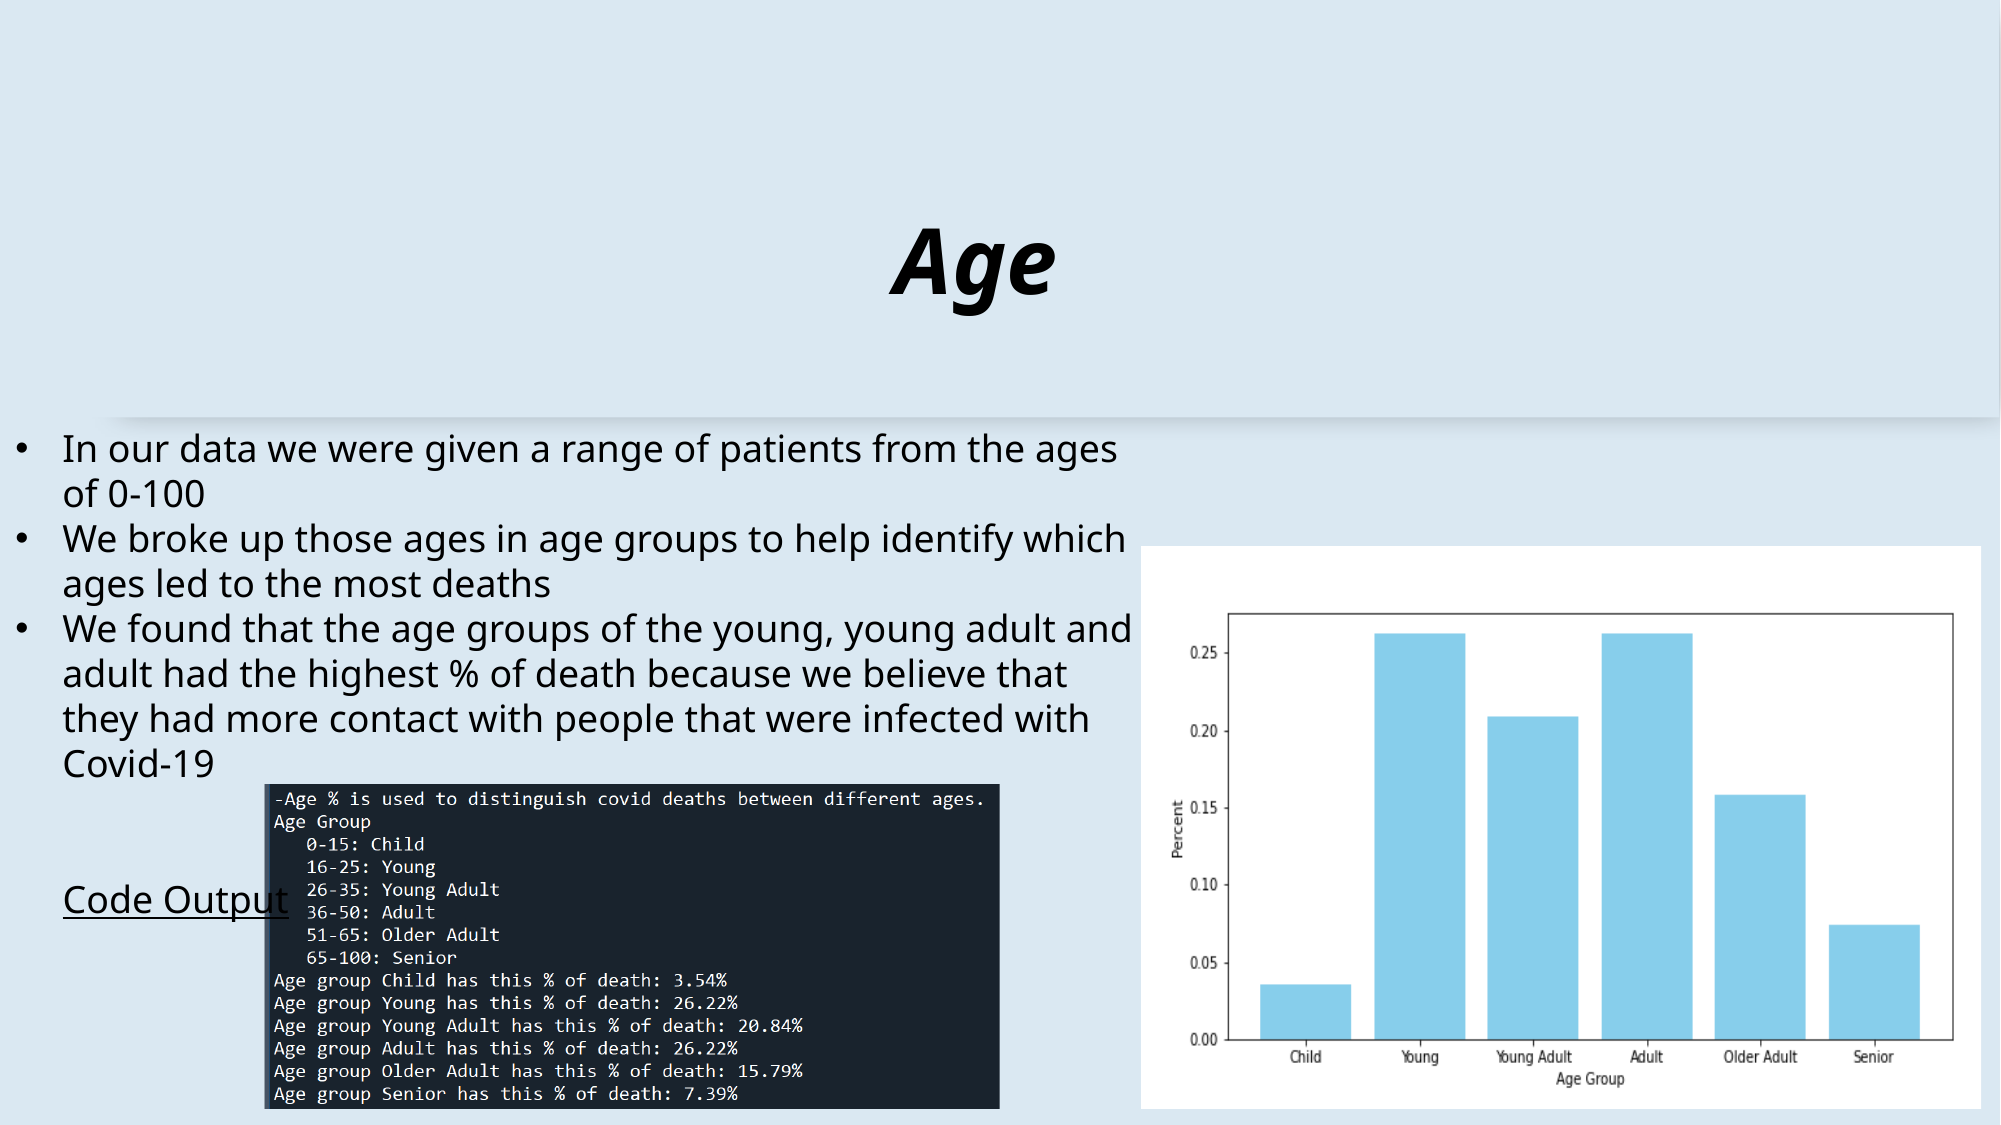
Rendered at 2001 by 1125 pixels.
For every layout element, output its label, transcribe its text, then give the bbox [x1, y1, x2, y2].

text_box In our data we were given a range of patients from the ages of 0-100 We broke up those ages in age groups to help identify which ages led to the most deaths We found that the age groups of the young, young adult and adult had the highest % of death because we believe that they had more contact with people that were infected with Covid-19 [0, 417, 1151, 793]
picture [264, 784, 1000, 1109]
title Age [124, 140, 1828, 376]
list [1140, 546, 1982, 1109]
text_box Code Output [47, 868, 264, 929]
